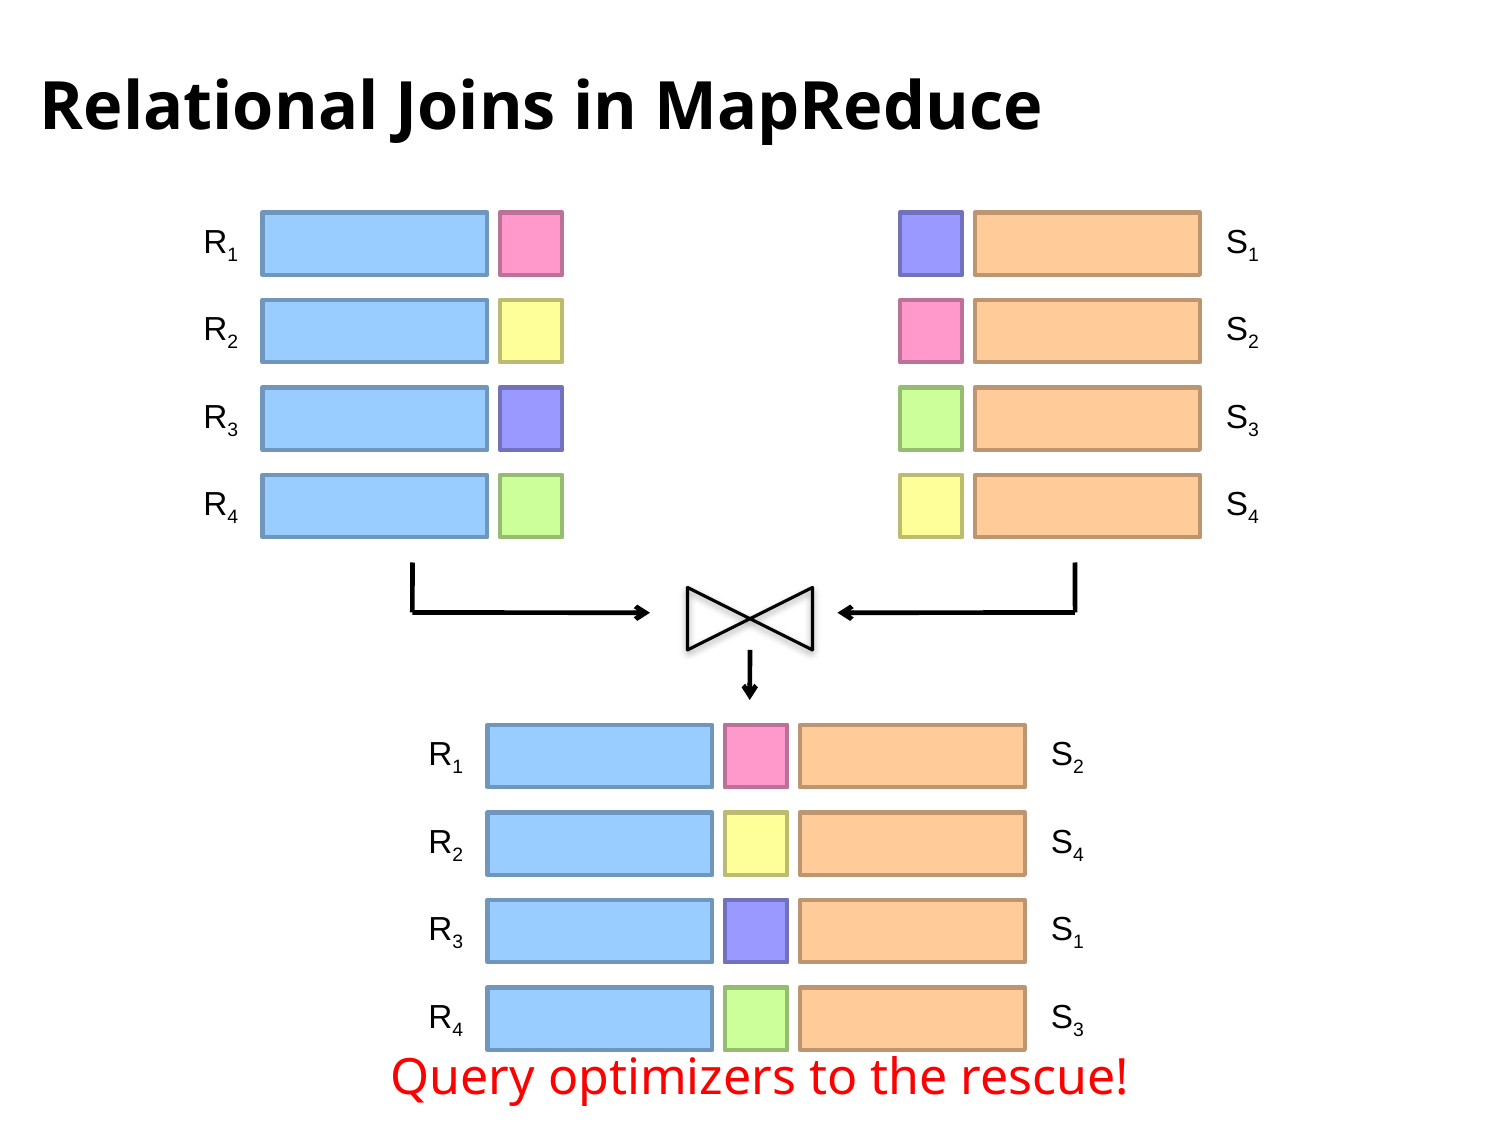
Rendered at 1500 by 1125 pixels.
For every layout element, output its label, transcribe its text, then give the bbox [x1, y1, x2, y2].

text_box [187, 387, 563, 451]
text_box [899, 474, 1276, 538]
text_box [899, 212, 1276, 276]
text_box Query optimizers to the rescue! [375, 1037, 1145, 1113]
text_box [724, 987, 1101, 1051]
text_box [412, 724, 723, 788]
text_box [687, 587, 813, 650]
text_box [412, 987, 722, 1051]
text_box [187, 474, 563, 538]
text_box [724, 724, 1101, 788]
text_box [724, 812, 1101, 876]
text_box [412, 899, 723, 963]
title Relational Joins in MapReduce [24, 18, 1451, 188]
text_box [187, 299, 563, 363]
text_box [187, 212, 563, 276]
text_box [724, 899, 1101, 963]
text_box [412, 812, 722, 876]
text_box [837, 562, 1076, 613]
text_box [899, 299, 1276, 363]
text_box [899, 387, 1276, 451]
